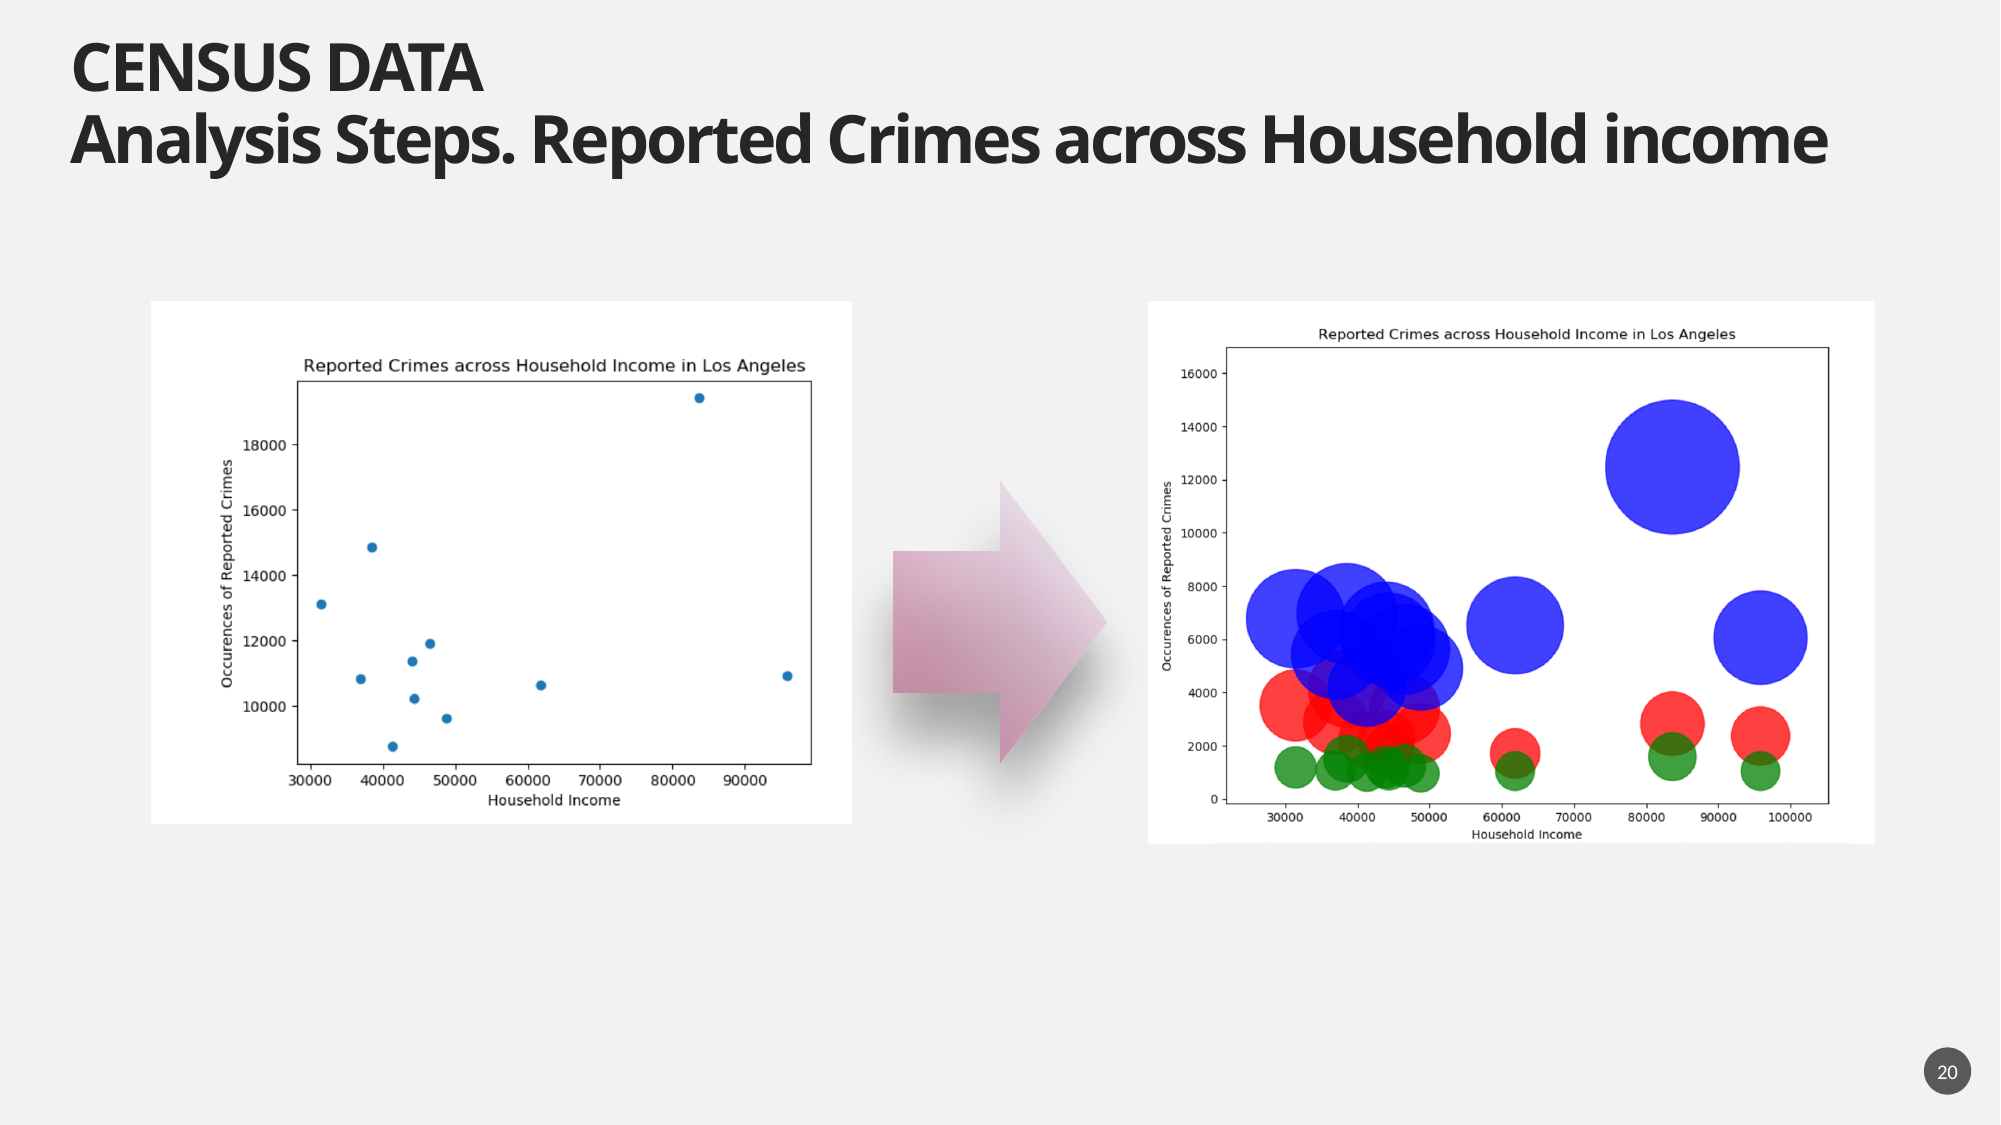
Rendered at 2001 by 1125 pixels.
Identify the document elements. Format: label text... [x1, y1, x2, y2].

picture [150, 301, 852, 824]
picture [1148, 301, 1875, 844]
text_box [892, 477, 1108, 766]
title CENSUS DATA Analysis Steps. Reported Crimes across Household income [70, 70, 1930, 142]
slide_number 20 [1923, 1047, 1972, 1095]
